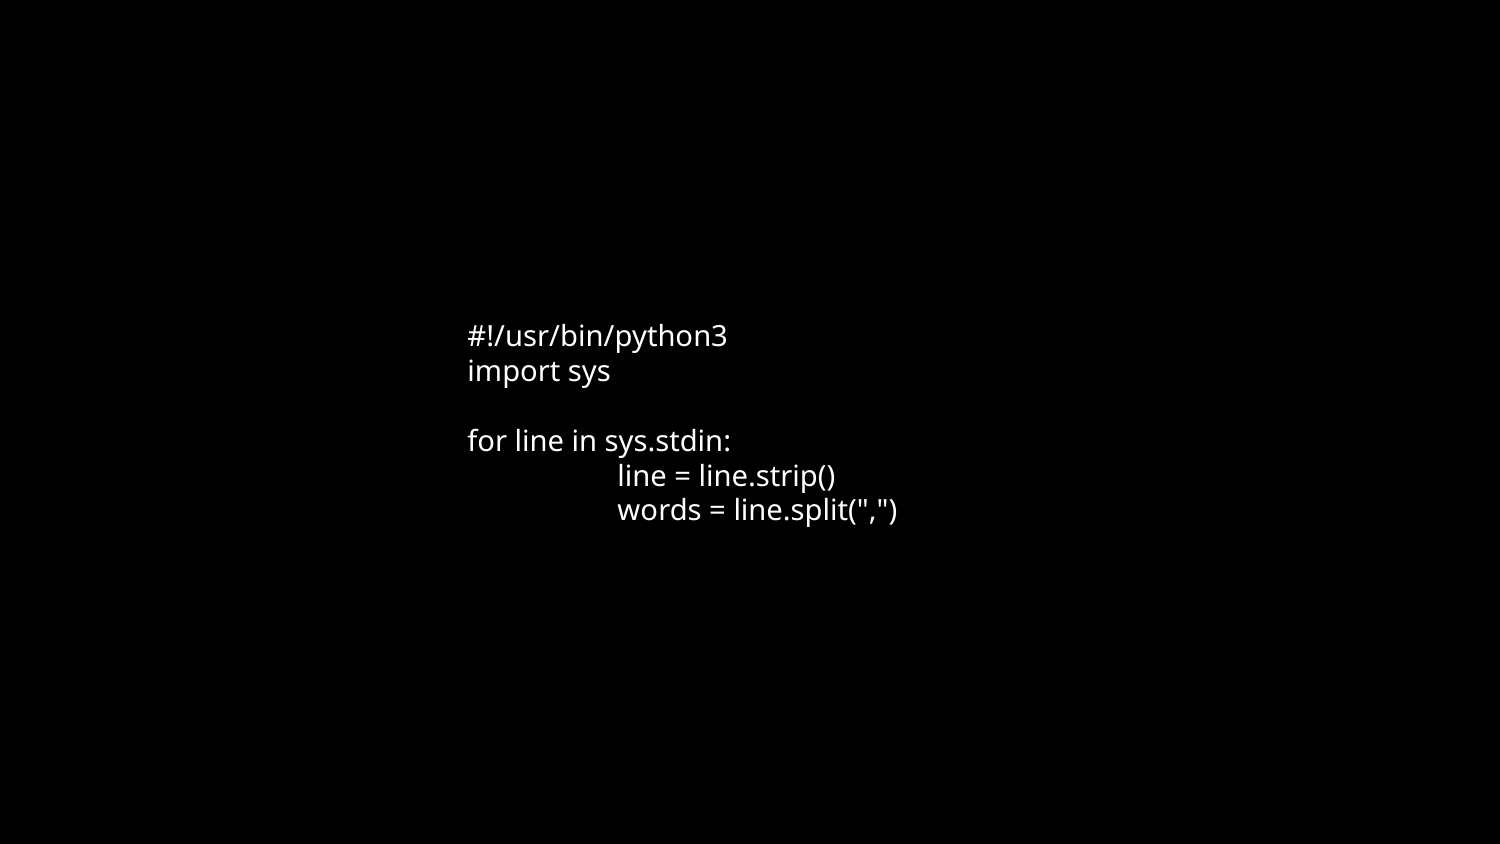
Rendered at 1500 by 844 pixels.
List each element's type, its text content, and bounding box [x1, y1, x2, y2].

text_box #!/usr/bin/python3 import sys for line in sys.stdin: line = line.strip() words = line.split(",") [464, 303, 1036, 541]
